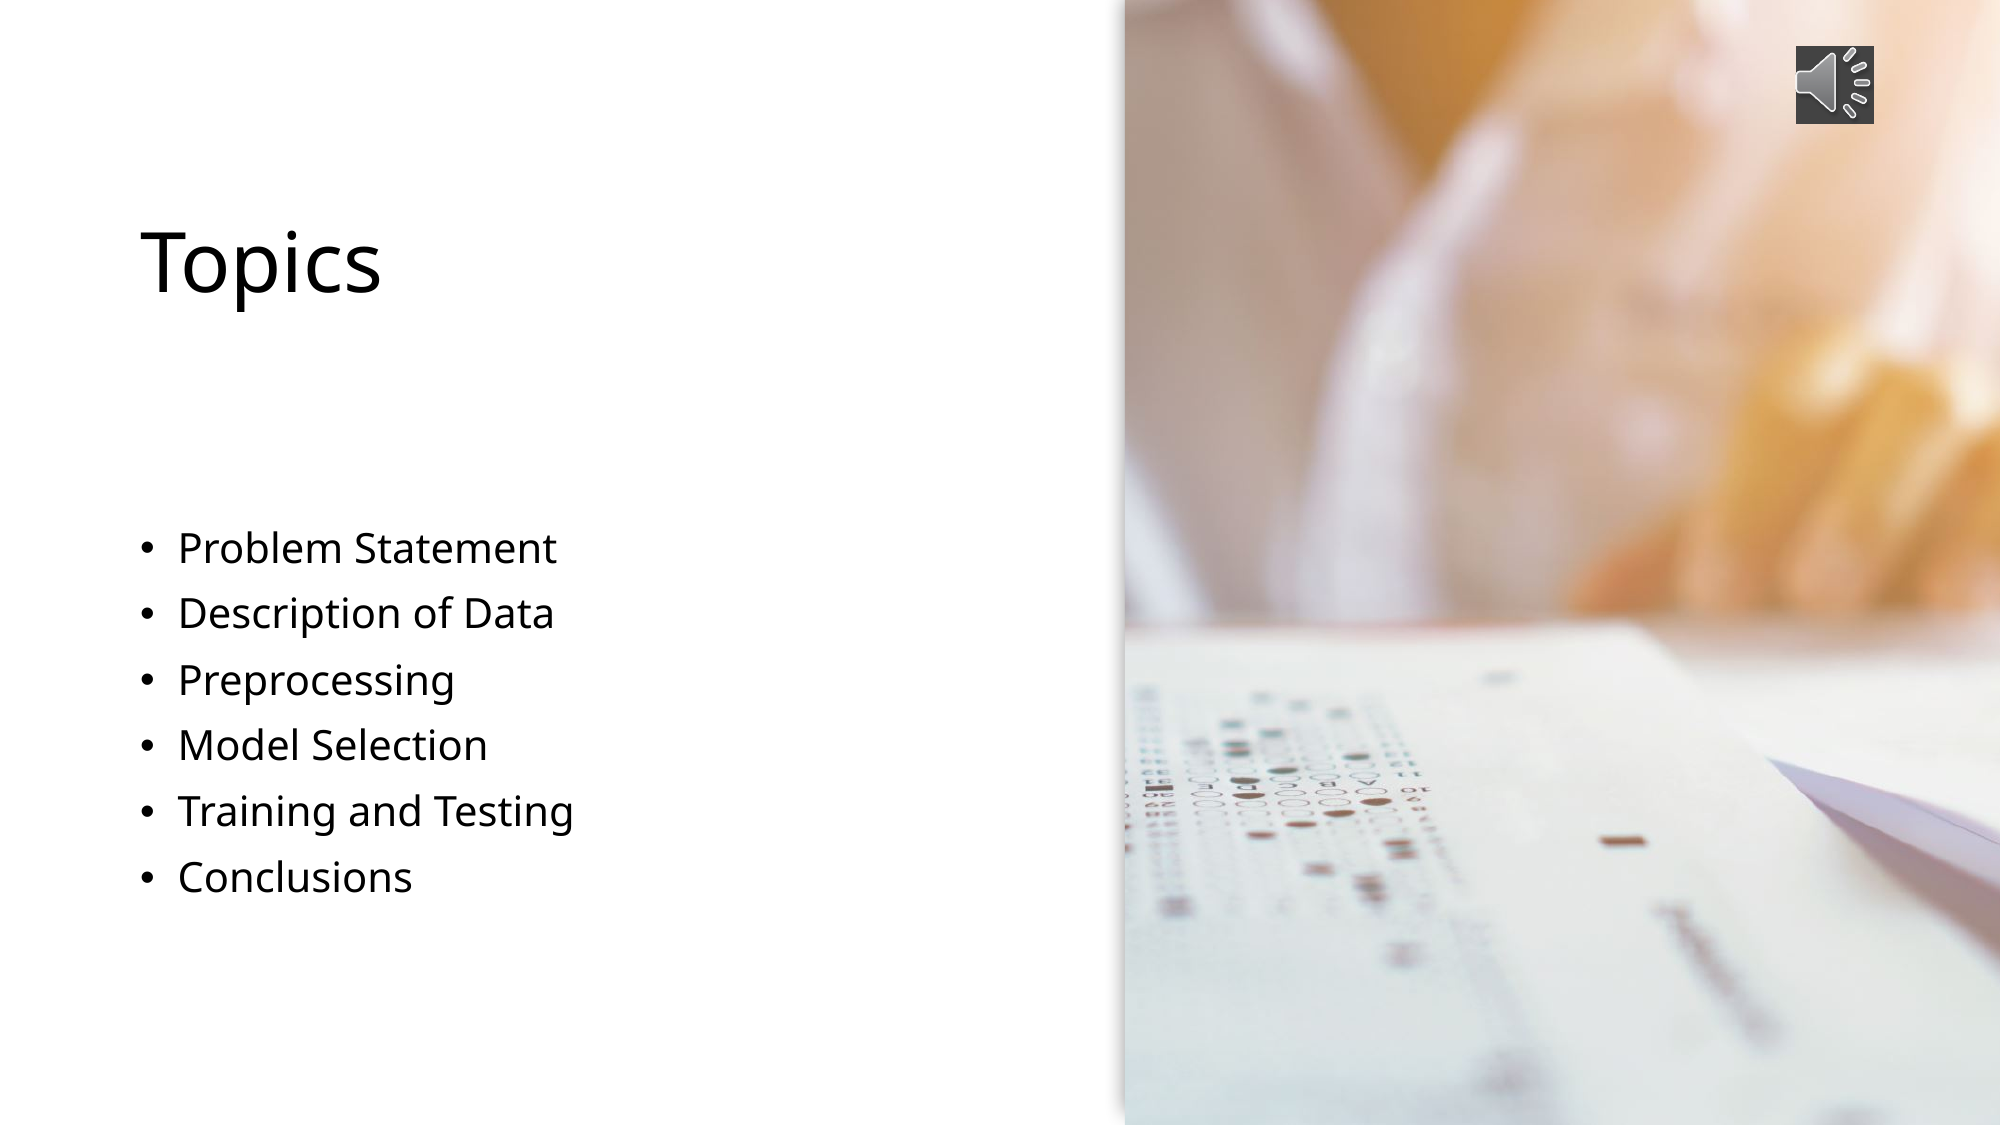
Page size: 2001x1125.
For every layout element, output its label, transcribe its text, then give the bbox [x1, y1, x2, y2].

list Problem Statement Description of Data Preprocessing Model Selection Training and Testing Conclusions [124, 405, 1000, 1024]
picture [1124, 0, 2000, 1125]
title Topics [124, 125, 1000, 405]
text_box [0, 0, 1124, 1125]
